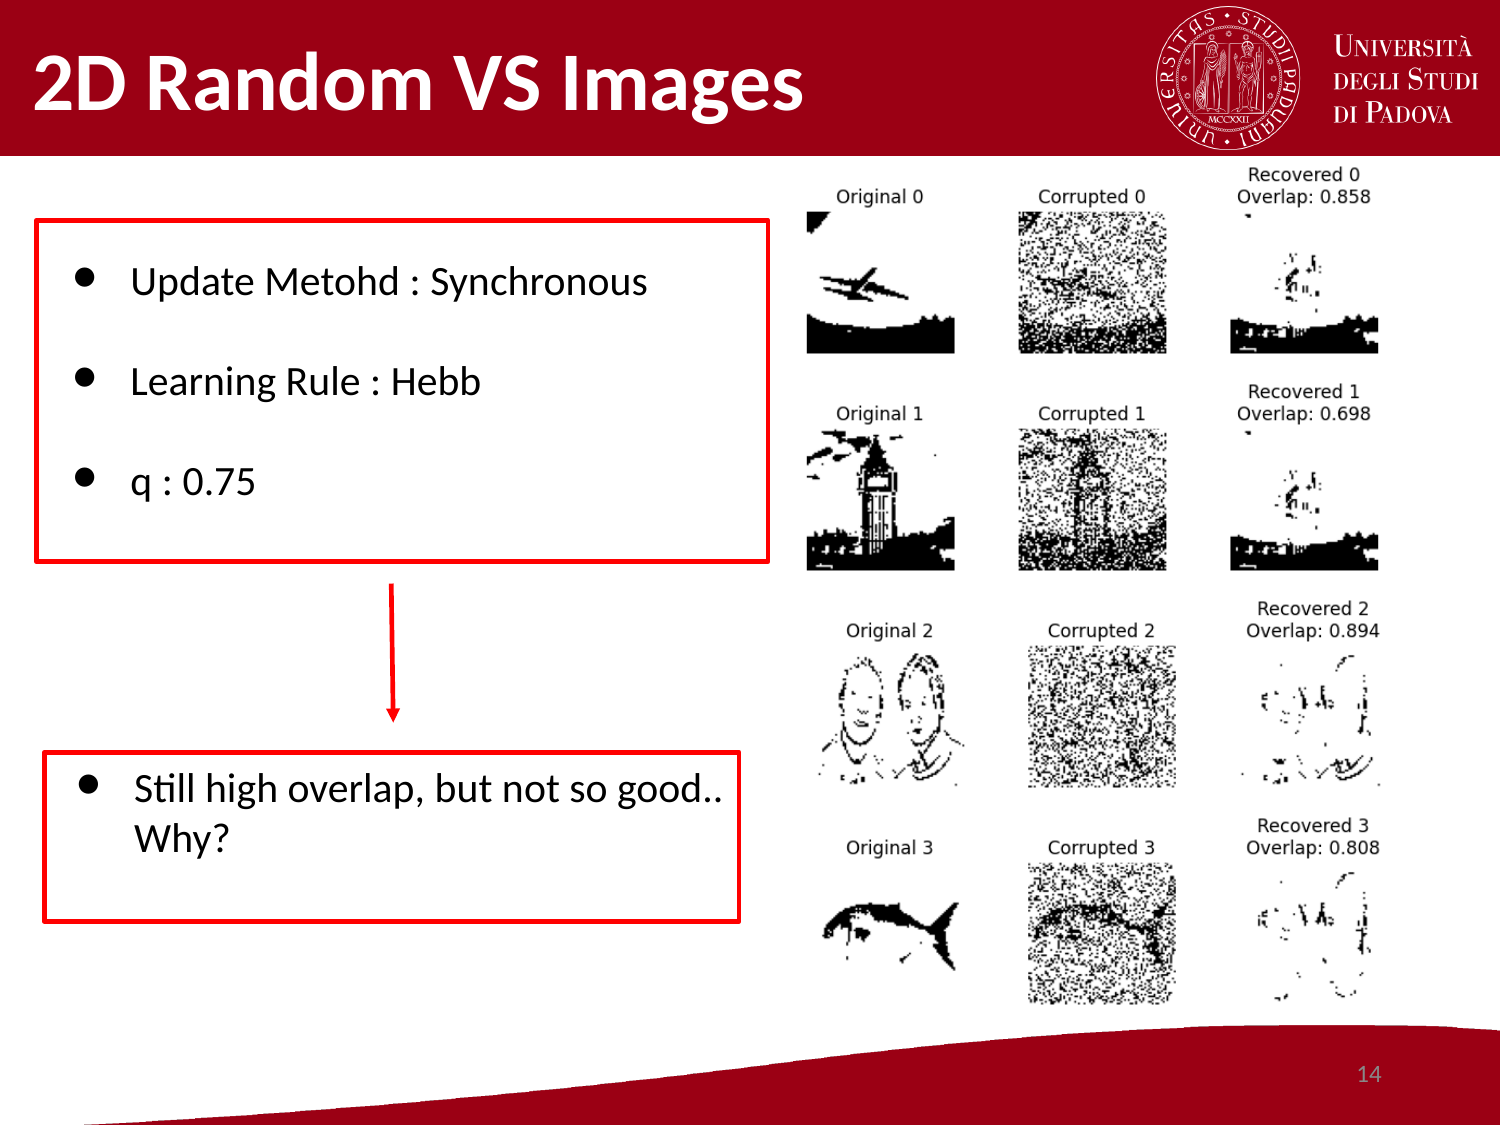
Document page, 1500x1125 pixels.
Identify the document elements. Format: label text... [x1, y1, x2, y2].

text_box [36, 220, 768, 562]
picture [806, 807, 1398, 1015]
text_box Still high overlap, but not so good.. Why? [44, 745, 760, 926]
picture [0, 0, 1500, 364]
picture [38, 1024, 1500, 1125]
text_box [44, 752, 740, 922]
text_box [390, 583, 394, 723]
picture [796, 373, 1388, 581]
picture [806, 590, 1398, 798]
